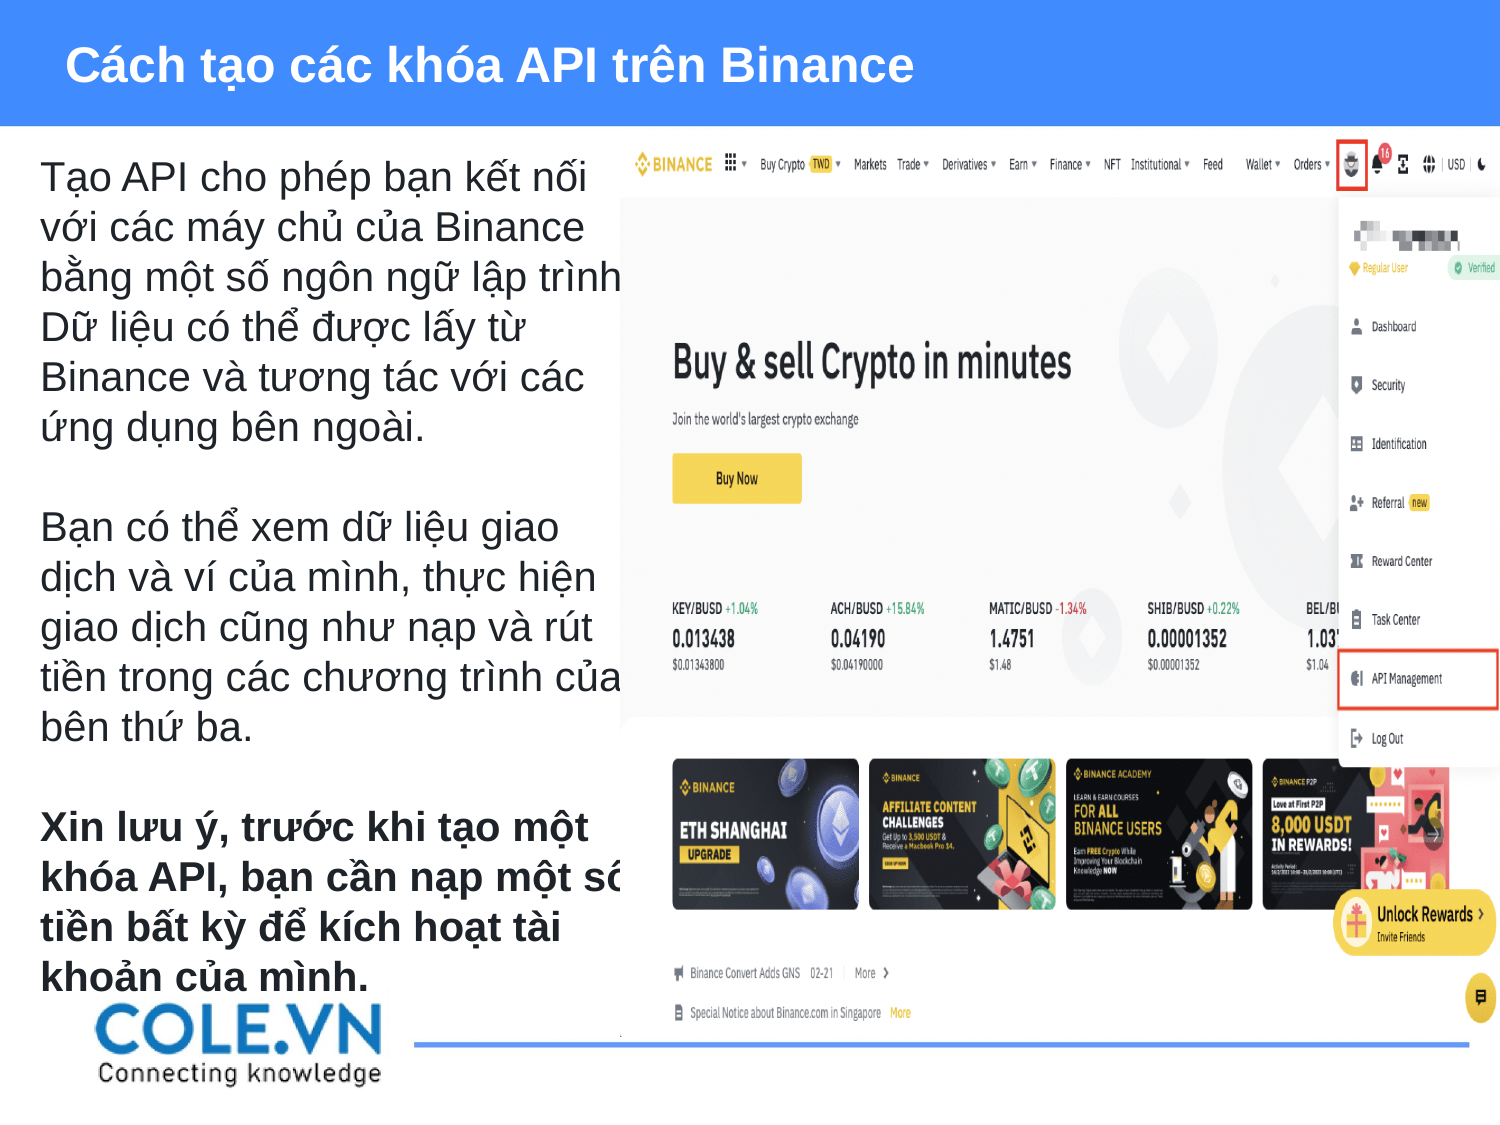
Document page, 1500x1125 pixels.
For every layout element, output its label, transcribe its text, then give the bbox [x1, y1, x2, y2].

text_box Tạo API cho phép bạn kết nối với các máy chủ của Binance bằng một số ngôn ngữ lập trình. Dữ liệu có thể được lấy từ Binance và tương tác với các ứng dụng bên ngoài. Bạn có thể xem dữ liệu giao dịch và ví của mình, thực hiện giao dịch cũng như nạp và rút tiền trong các chương trình của bên thứ ba. Xin lưu ý, trước khi tạo một khóa API, bạn cần nạp một số tiền bất kỳ để kích hoạt tài khoản của mình. [25, 134, 618, 860]
text_box Cách tạo các khóa API trên Binance [49, 25, 1177, 101]
picture [0, 0, 1500, 1125]
